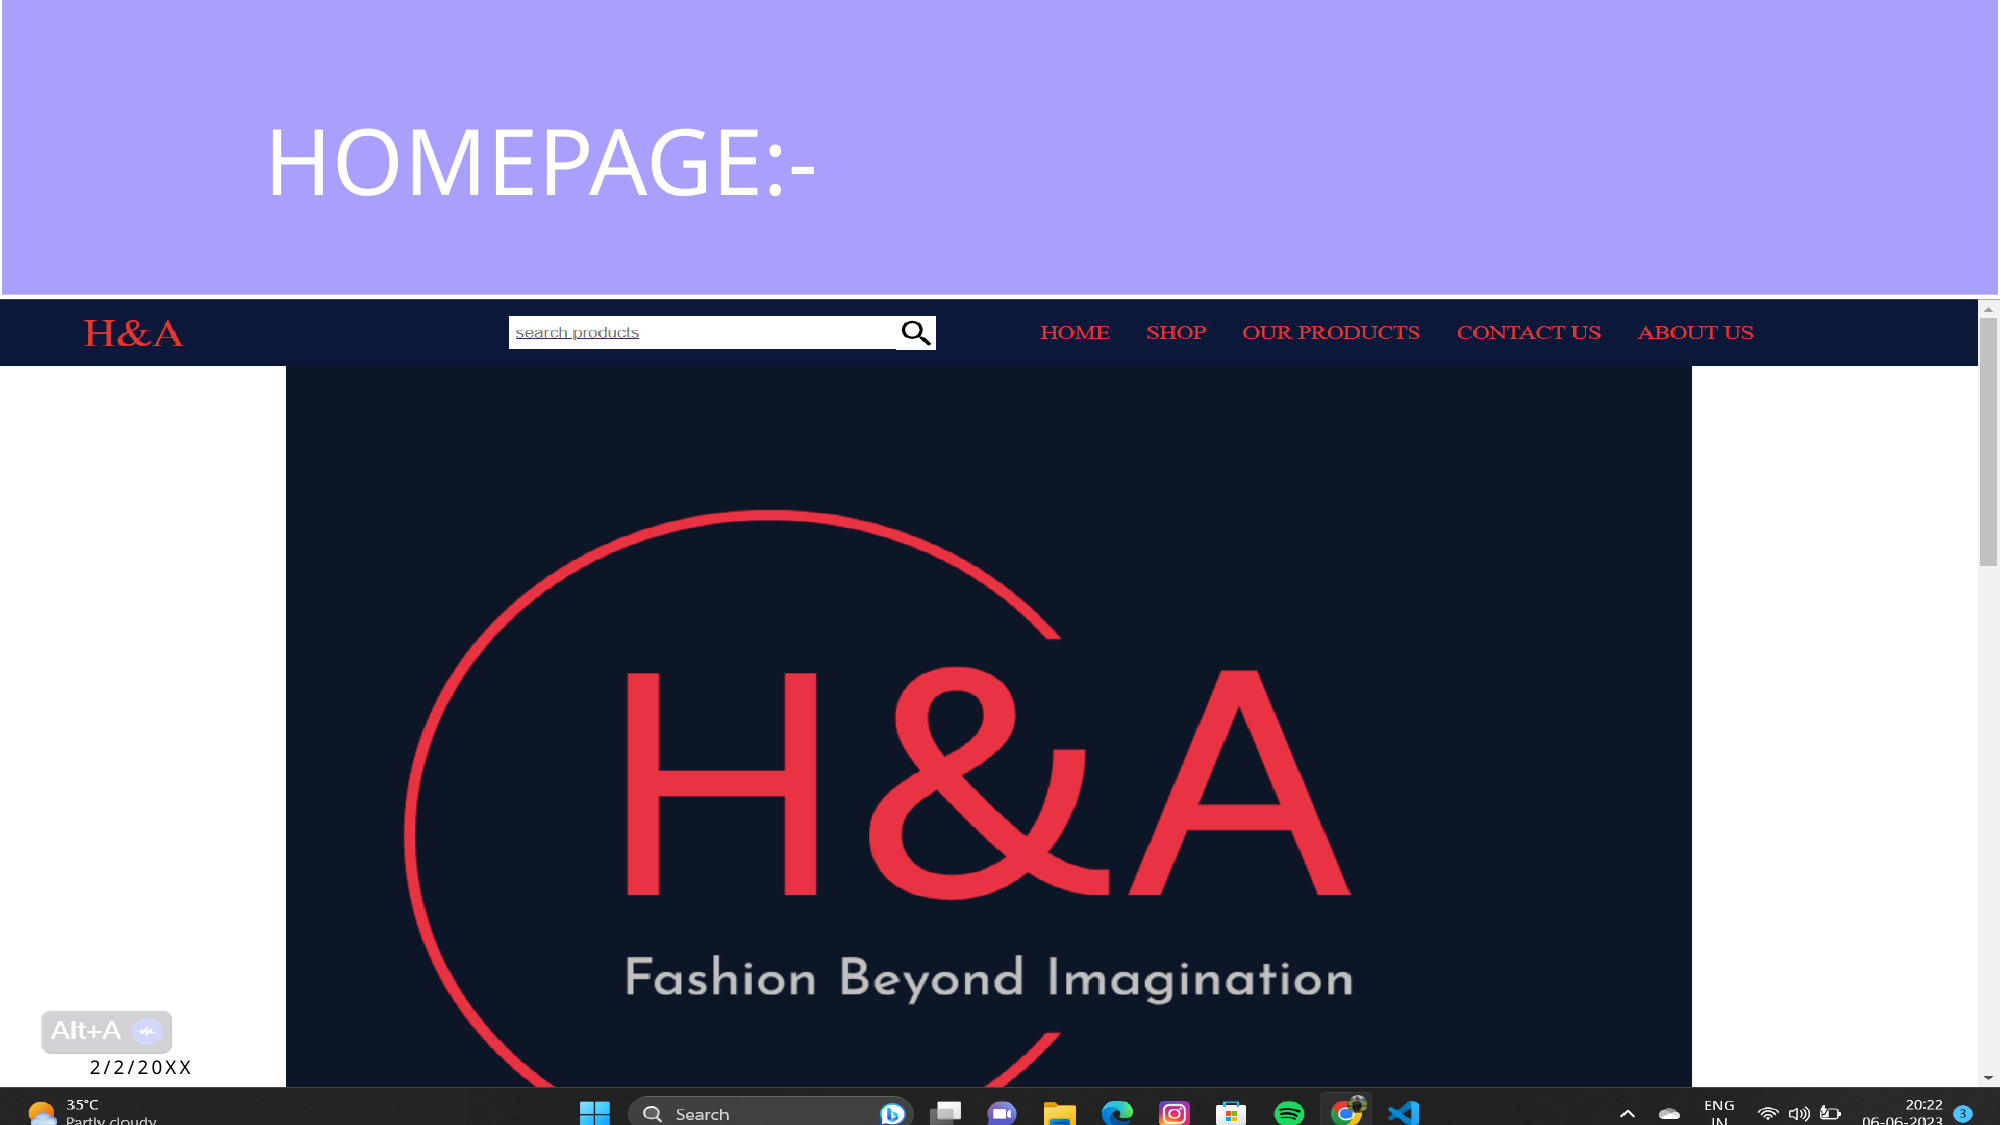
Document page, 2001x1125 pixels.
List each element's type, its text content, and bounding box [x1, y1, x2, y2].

picture [0, 299, 2000, 1125]
title HOMEPAGE:- [2, 0, 1998, 295]
